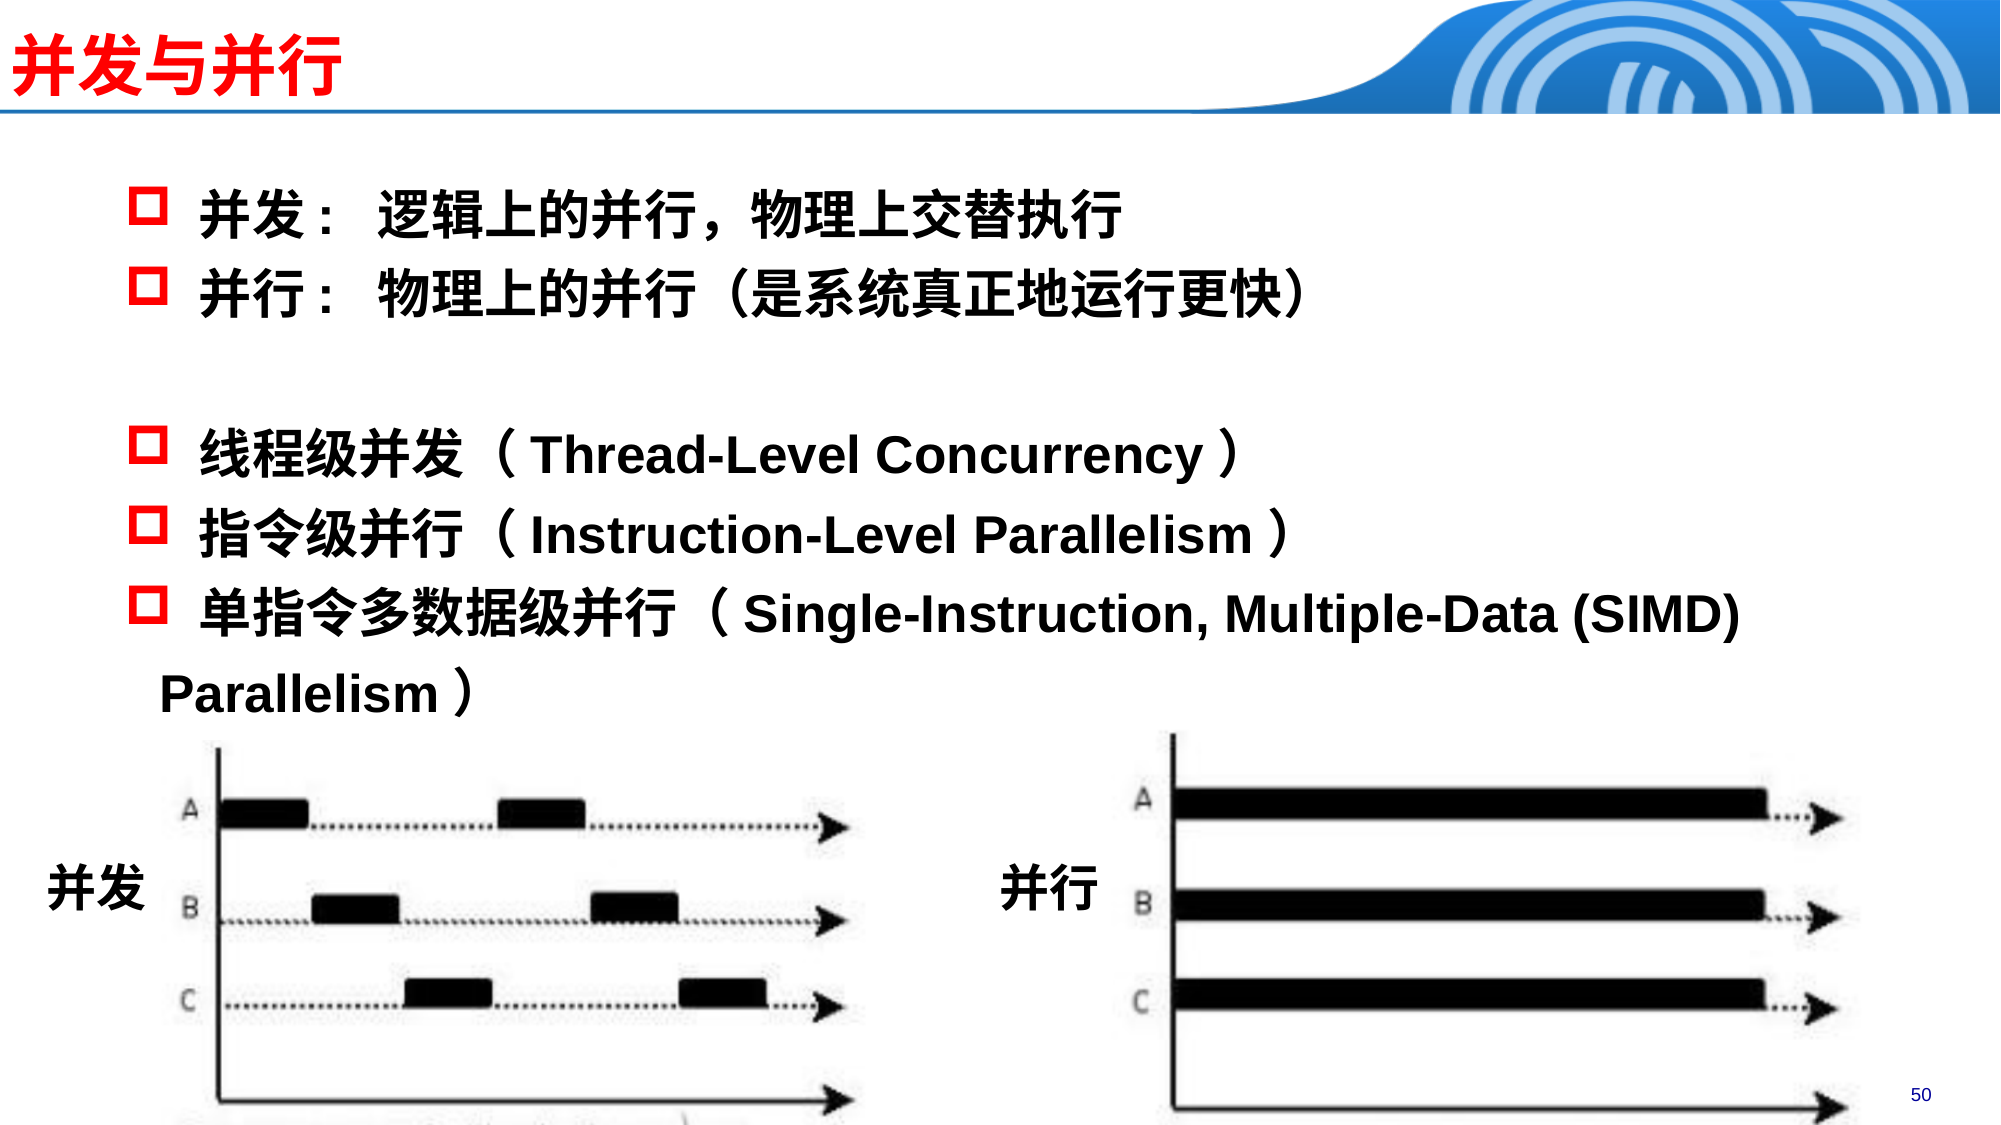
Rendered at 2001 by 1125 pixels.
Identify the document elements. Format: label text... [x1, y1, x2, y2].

picture [161, 740, 867, 1125]
list 并发: 逻辑上的并行，物理上交替执行 并行: 物理上的并行（是系统真正地运行更快） 线程级并发（Thread-Level Concurrency） 指令级并行（Instruction-Level Parallelism） 单指令多数据级并行（Single-Instruction, Multiple-Data (SIMD) Parallelism） [113, 160, 1851, 733]
title 并发与并行 [0, 30, 1413, 111]
picture [1094, 716, 1874, 1125]
text_box 并发 [31, 857, 156, 924]
picture [0, 0, 2000, 114]
text_box 并行 [984, 857, 1089, 924]
